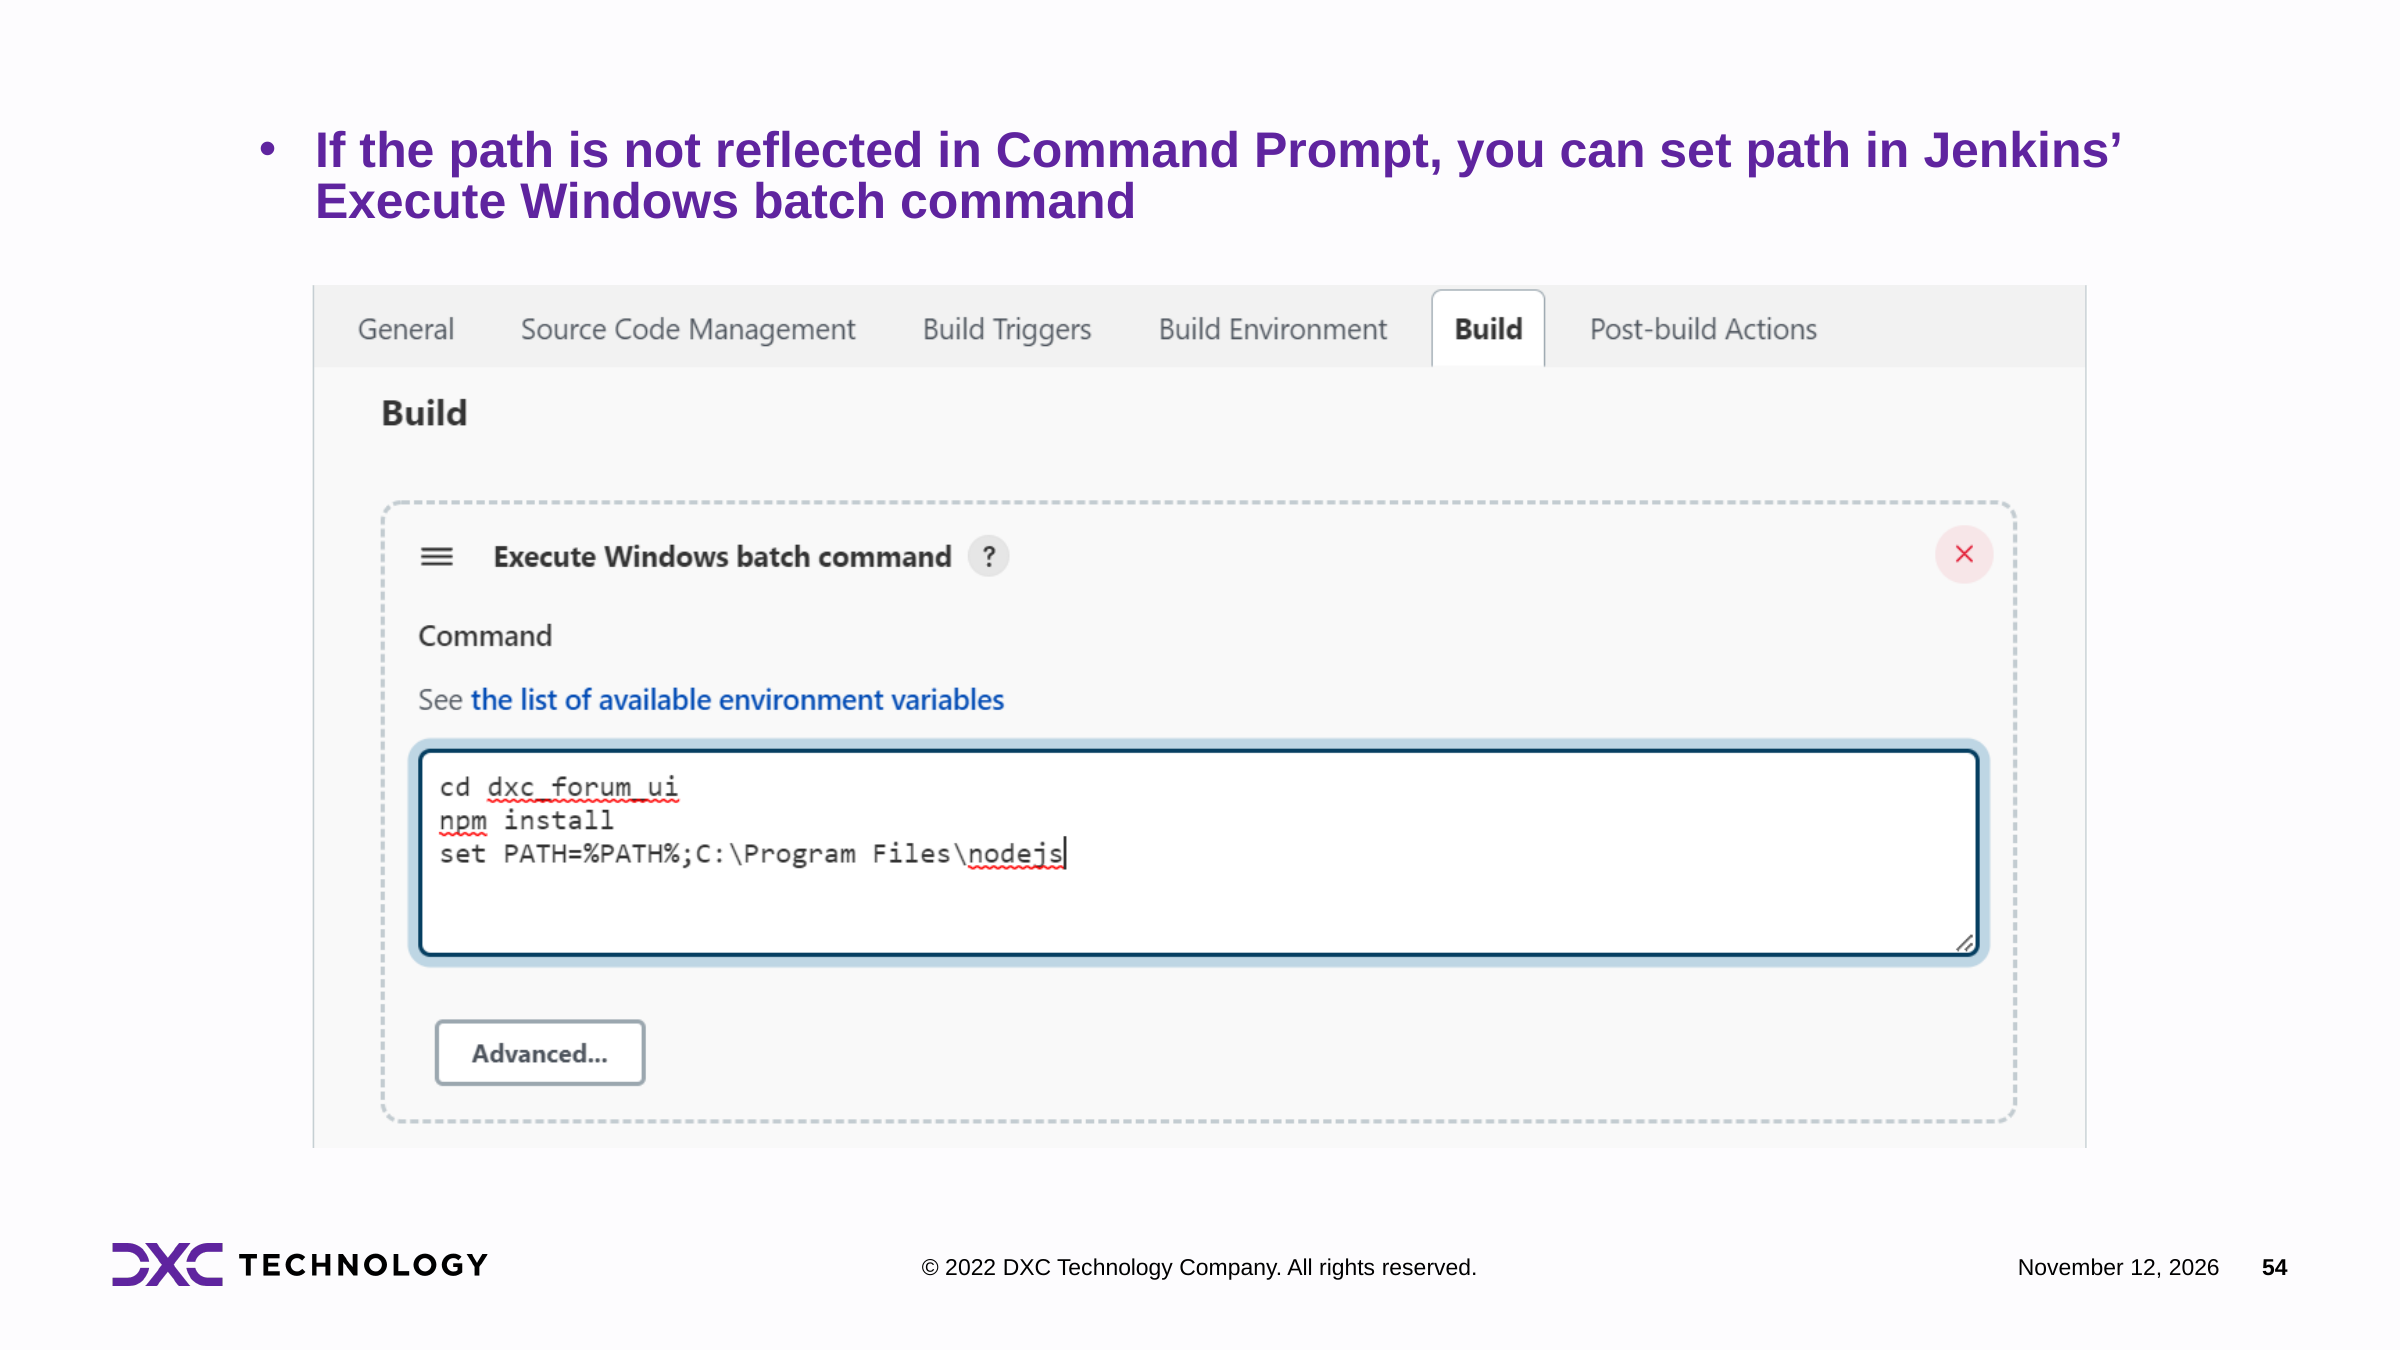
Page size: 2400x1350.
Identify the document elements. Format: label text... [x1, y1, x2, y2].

picture [311, 285, 2089, 1148]
picture [112, 1243, 488, 1286]
title If the path is not reflected in Command Prompt, you can set path in Jenkins’ Execute Windows batch command [258, 123, 2142, 233]
